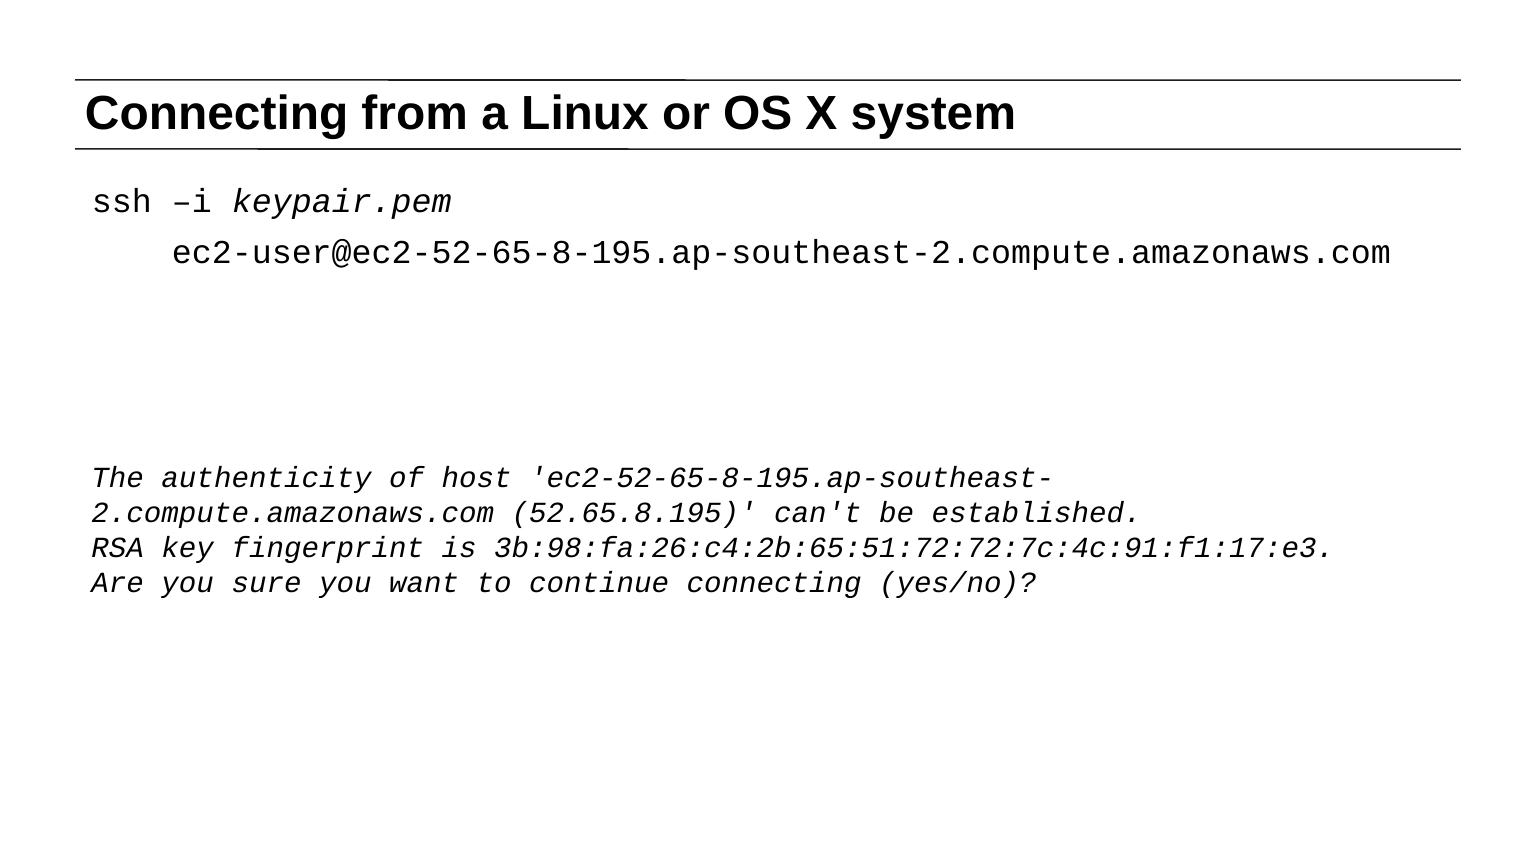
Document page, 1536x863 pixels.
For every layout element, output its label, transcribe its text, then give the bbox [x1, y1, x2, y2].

list ssh –i keypair.pem ec2-user@ec2-52-65-8-195.ap-southeast-2.compute.amazonaws.com [76, 160, 1460, 355]
title Connecting from a Linux or OS X system [76, 82, 1369, 160]
text_box The authenticity of host 'ec2-52-65-8-195.ap-southeast-2.compute.amazonaws.com (52.65.8.195)' can't be established. RSA key fingerprint is 3b:98:fa:26:c4:2b:65:51:72:72:7c:4c:91:f1:17:e3. Are you sure you want to continue connecting (yes/no)? [76, 450, 1460, 606]
